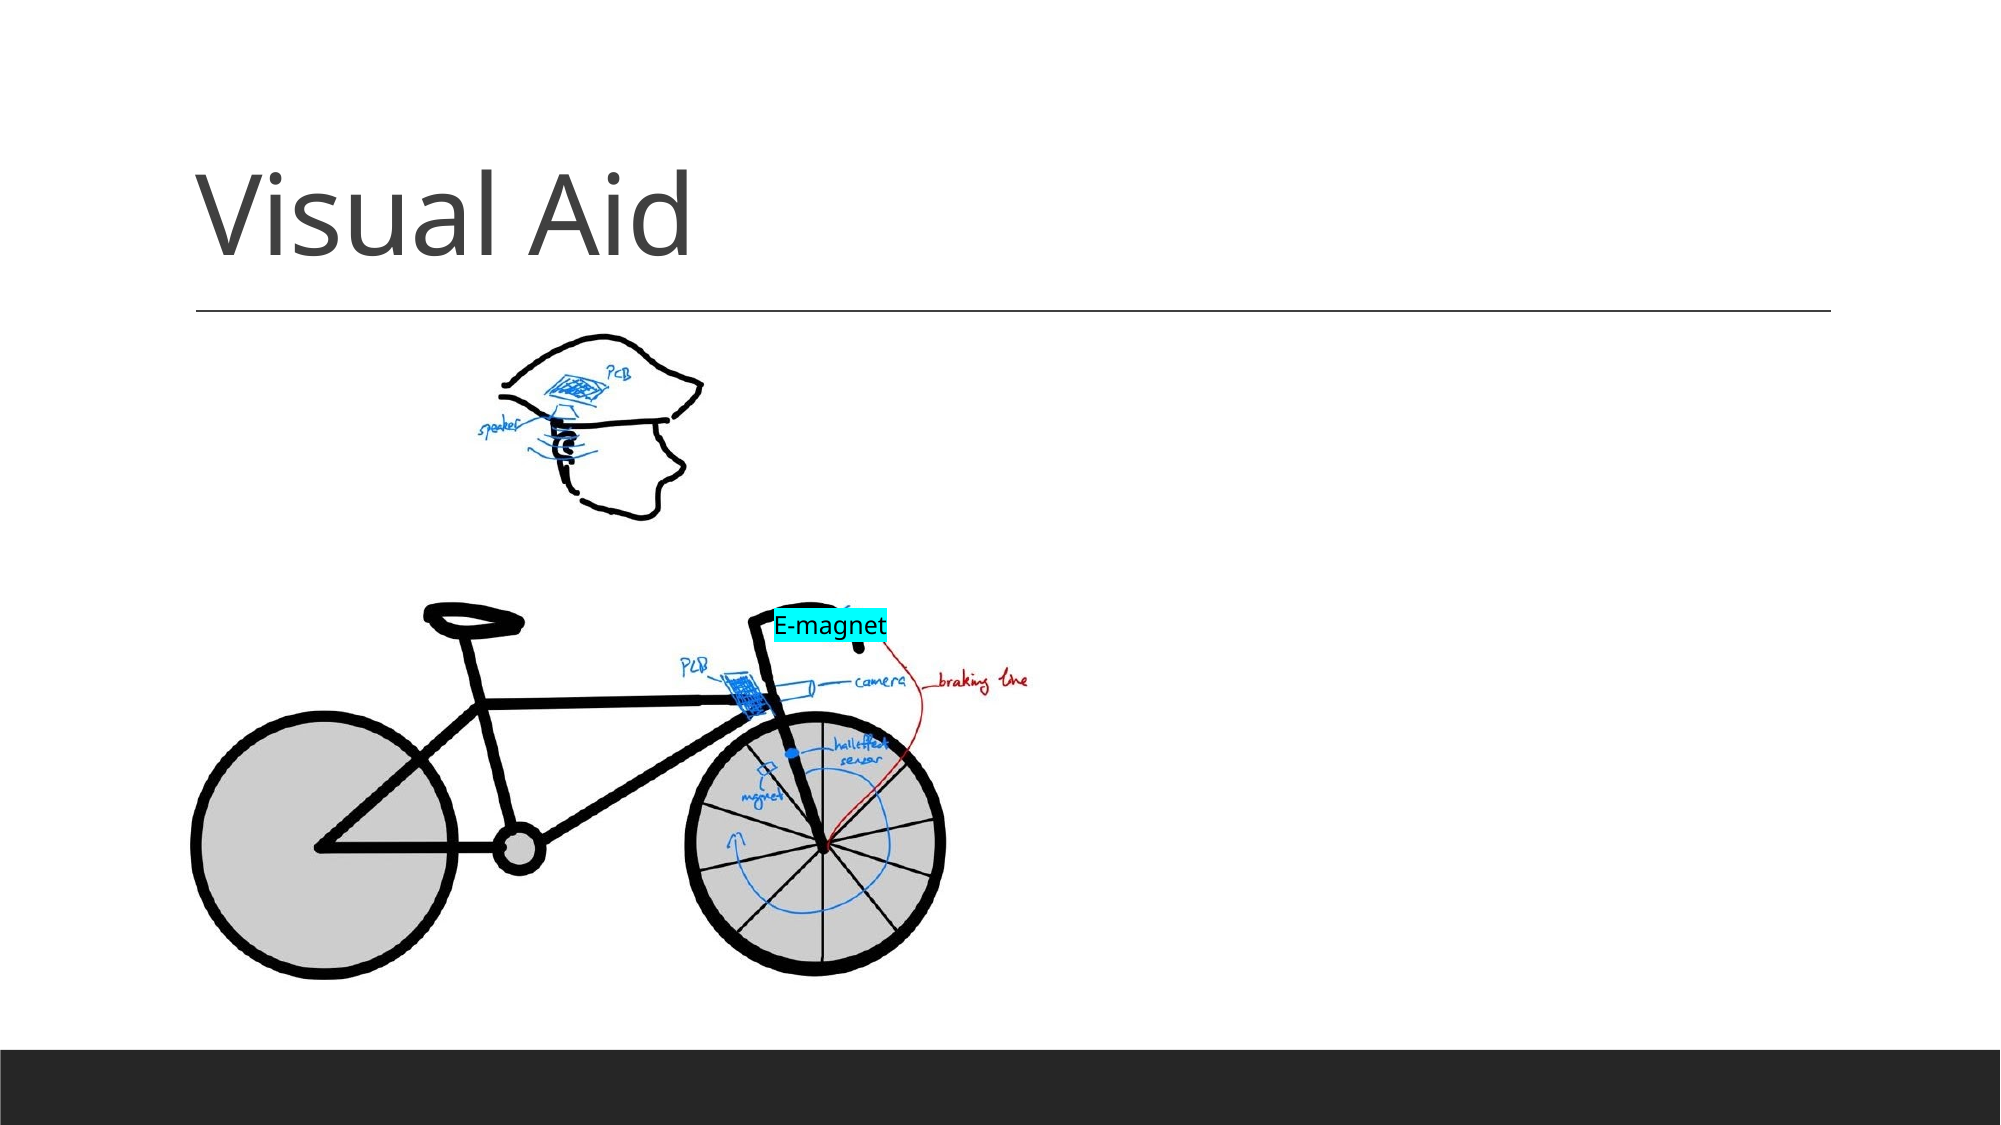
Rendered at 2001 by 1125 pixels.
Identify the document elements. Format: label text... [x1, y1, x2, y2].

picture [179, 318, 1055, 992]
title Visual Aid [180, 47, 1830, 285]
